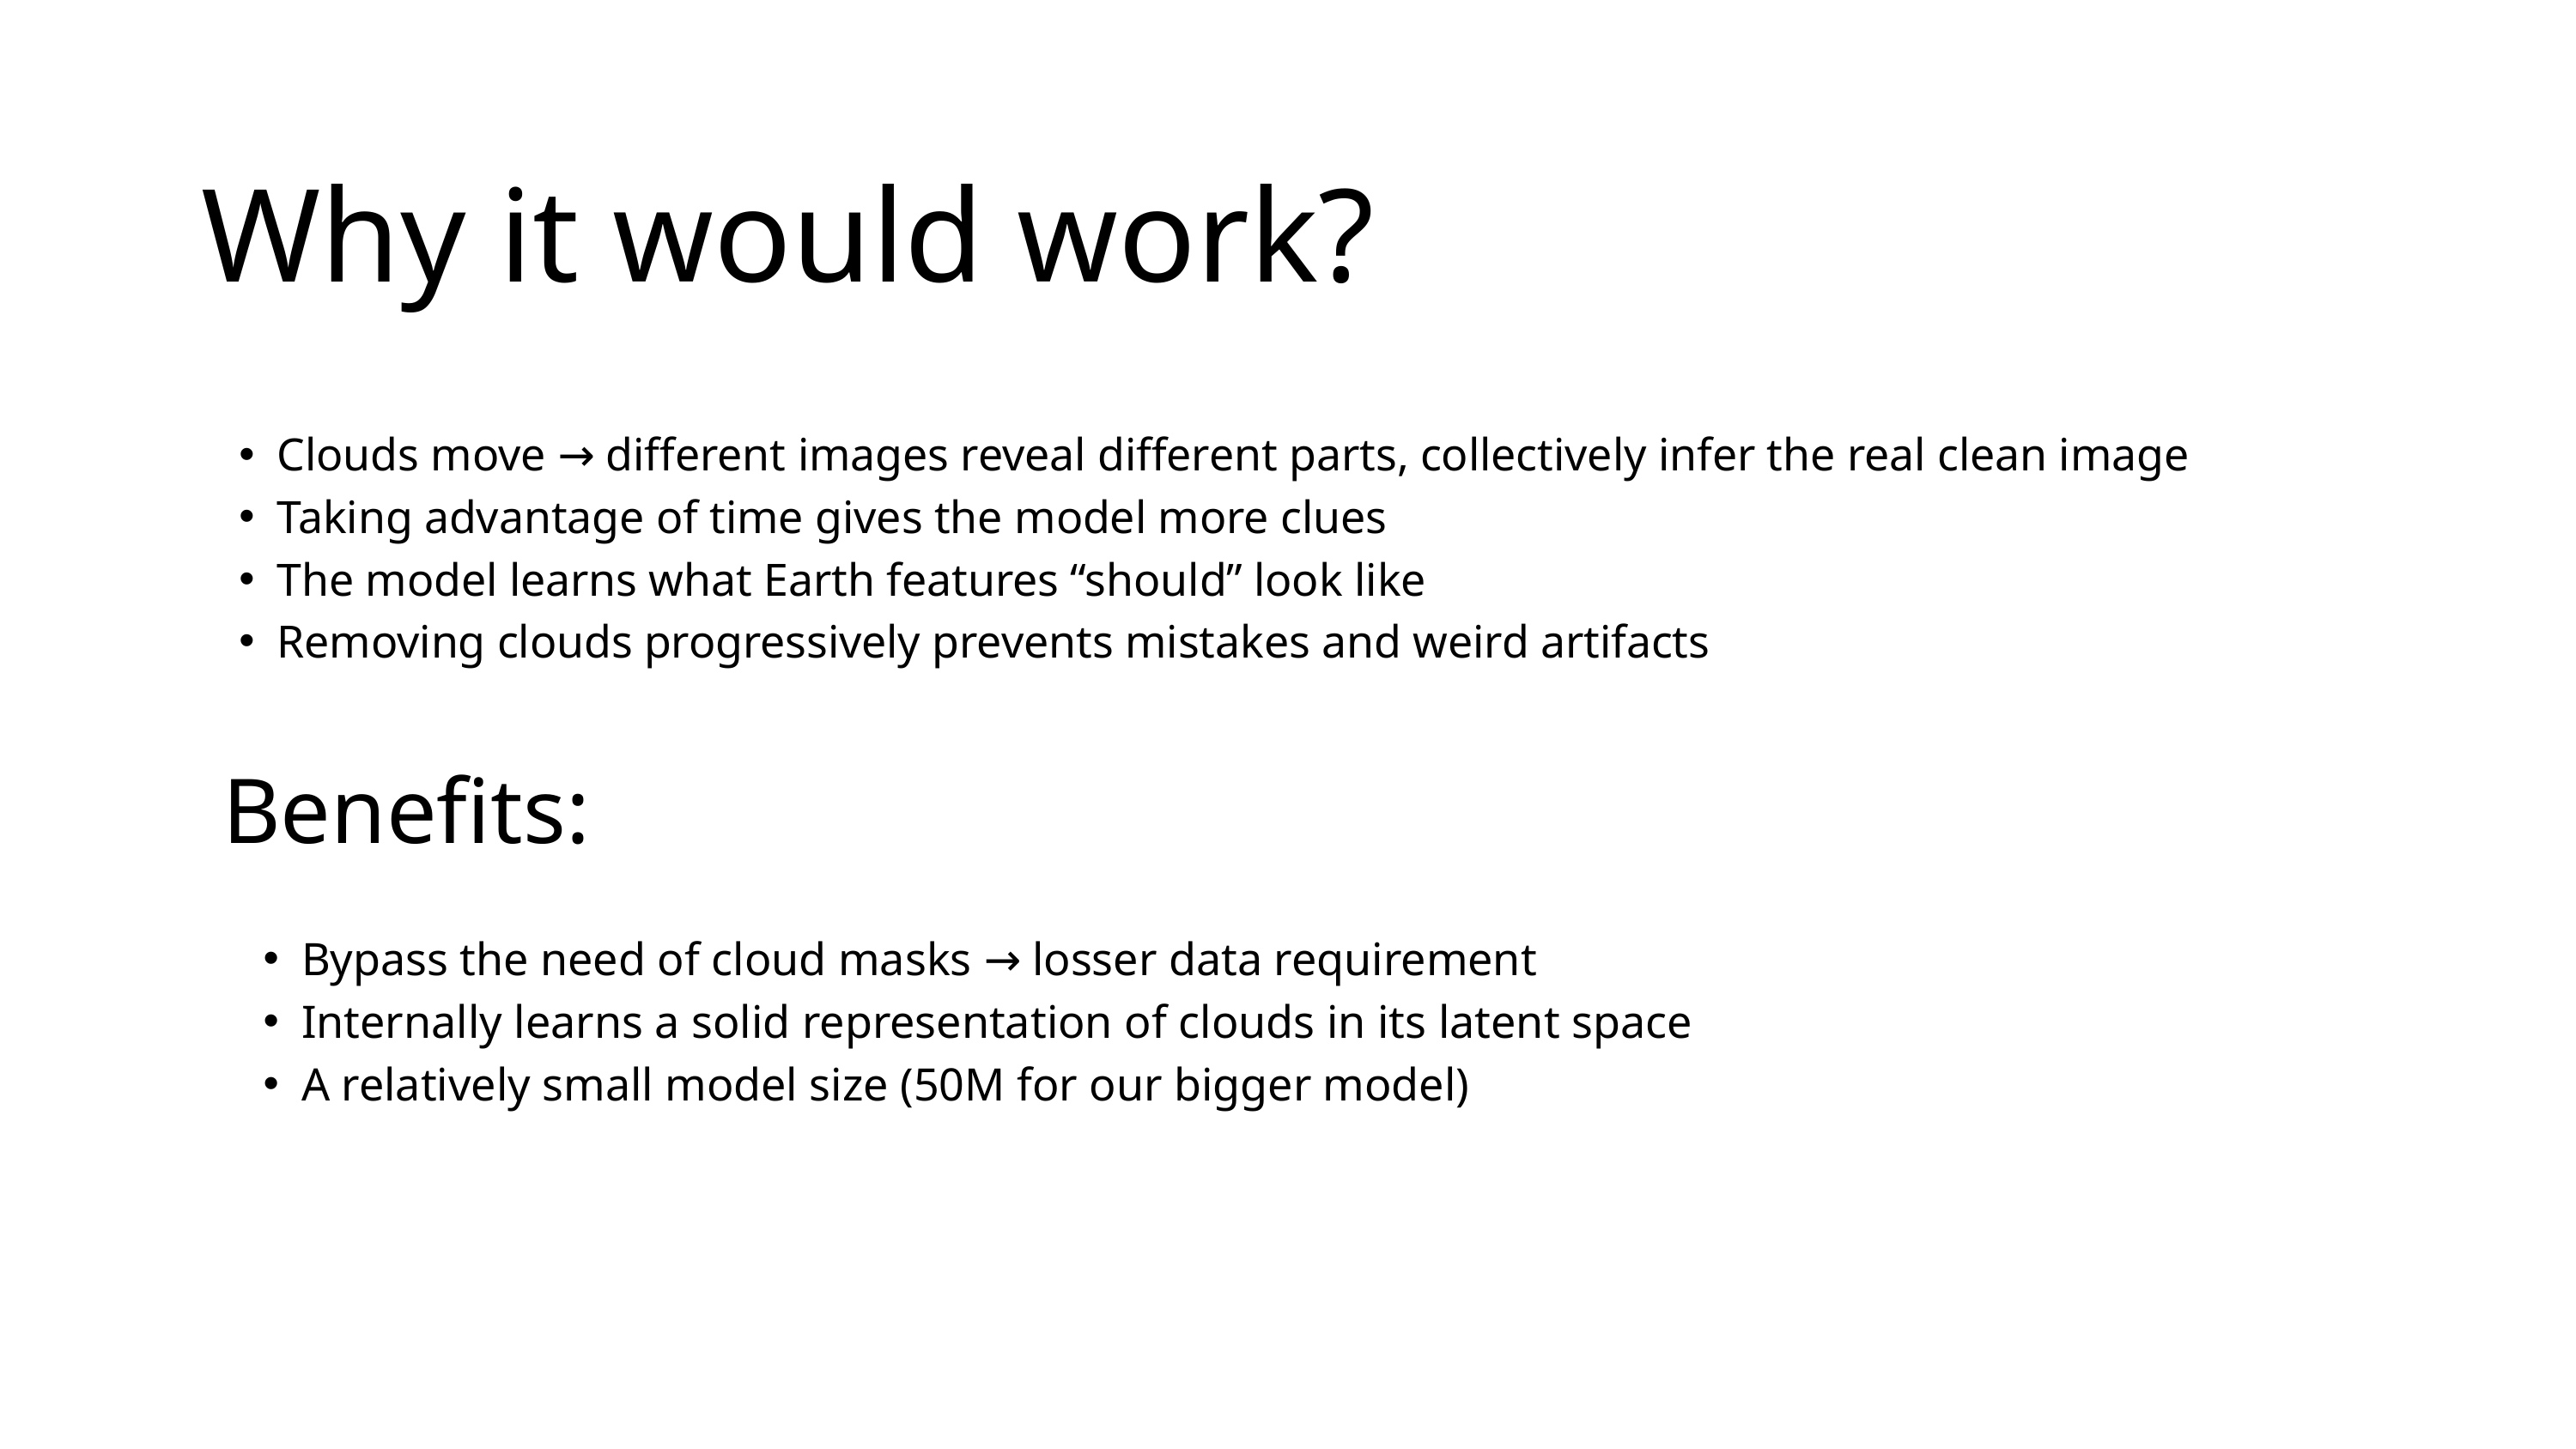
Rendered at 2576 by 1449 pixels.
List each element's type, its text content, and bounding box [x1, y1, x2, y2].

text_box Benefits: [201, 736, 612, 861]
text_box Clouds move → different images reveal different parts, collectively infer the real clean image Taking advantage of time gives the model more clues The model learns what Earth features “should” look like Removing clouds progressively prevents mistakes and weird artifacts [201, 417, 2318, 667]
text_box Why it would work? [201, 127, 2375, 308]
text_box Bypass the need of cloud masks → losser data requirement Internally learns a solid representation of clouds in its latent space A relatively small model size (50M for our bigger model) [225, 921, 1927, 1110]
